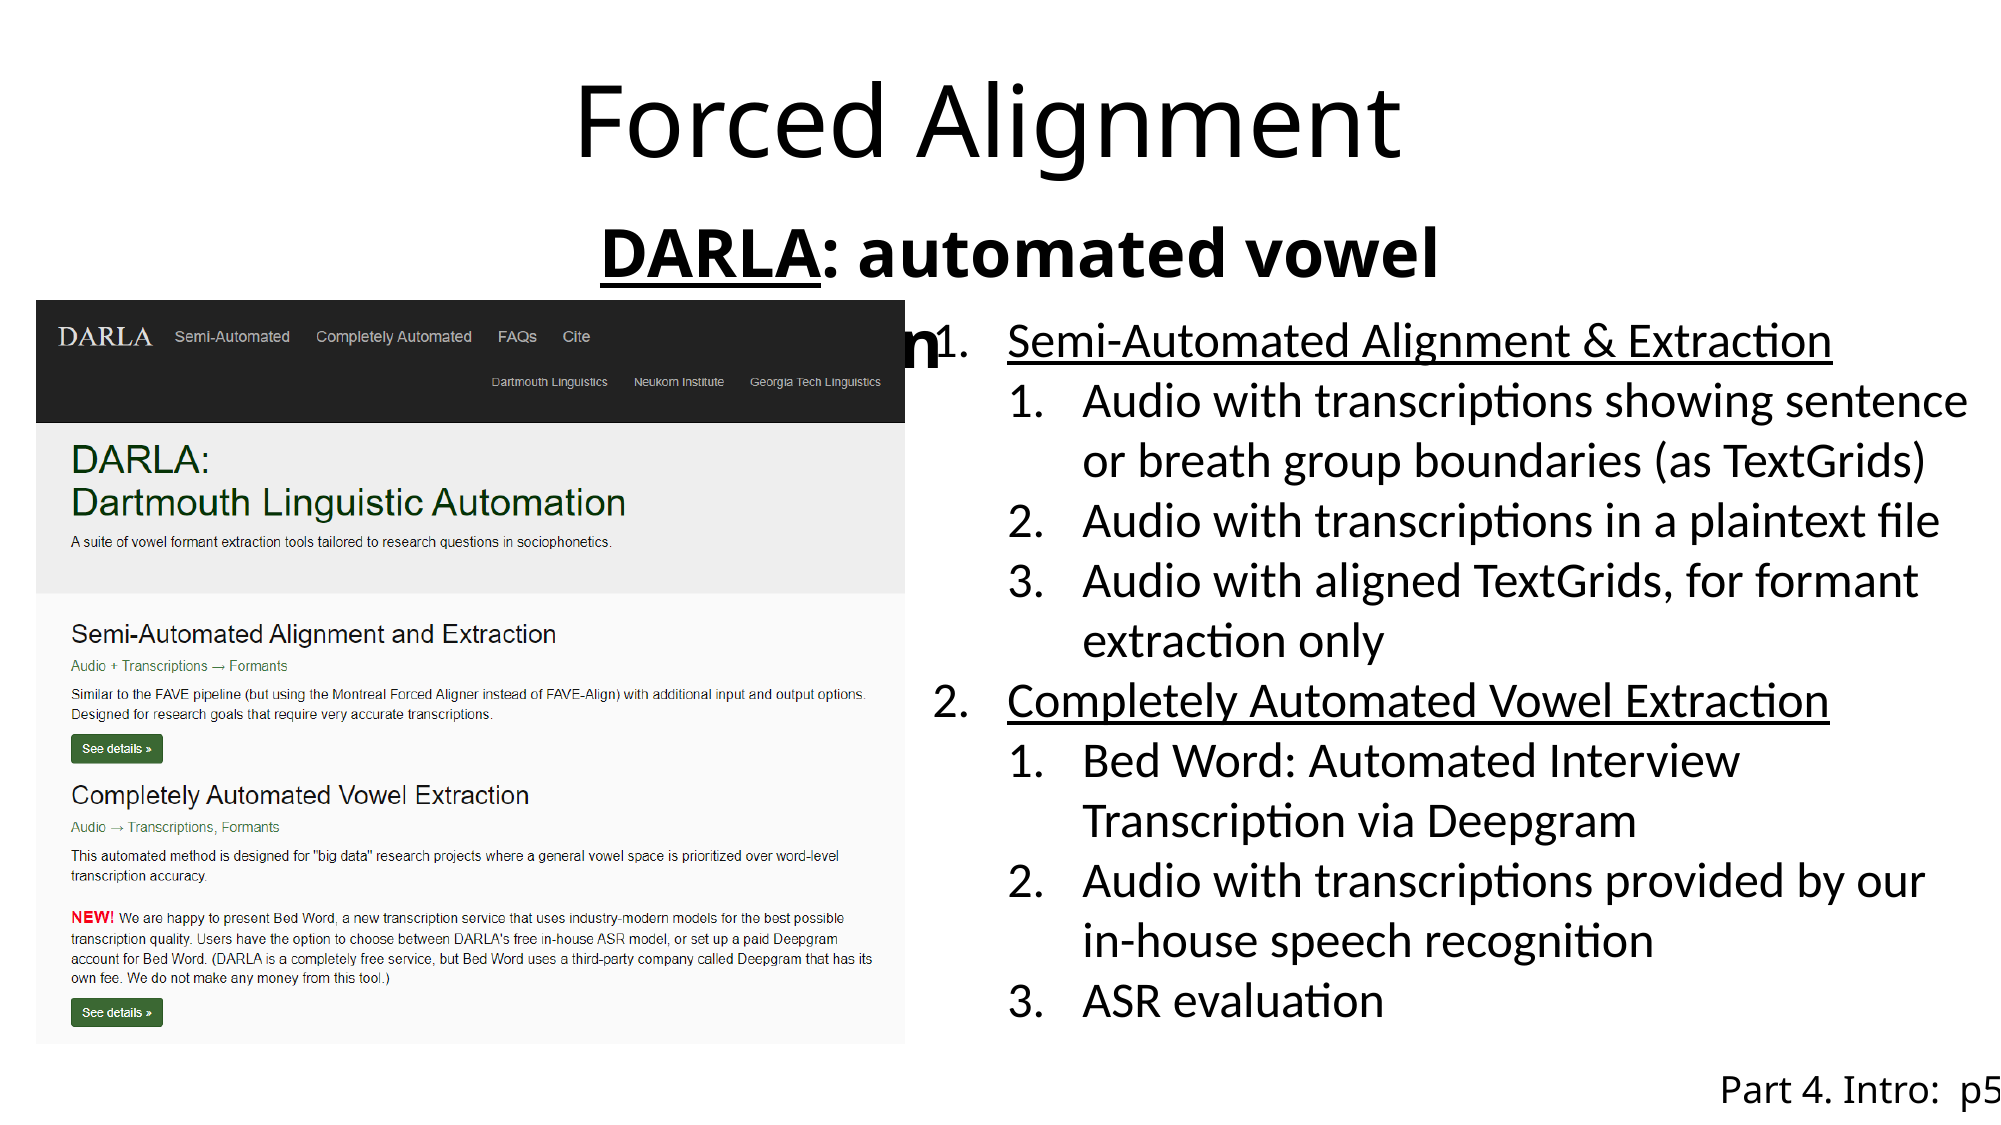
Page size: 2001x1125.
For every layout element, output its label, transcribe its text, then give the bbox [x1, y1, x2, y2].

text_box Forced Alignment [61, 50, 1940, 186]
picture [36, 300, 905, 1045]
text_box Part 4. Intro: p5/8 [1704, 1058, 2000, 1119]
text_box DARLA: automated vowel extraction [584, 203, 1582, 390]
text_box Semi-Automated Alignment & Extraction Audio with transcriptions showing sentence or breath group boundaries (as TextGrids) Audio with transcriptions in a plaintext file Audio with aligned TextGrids, for formant extraction only Completely Automated Vowel Extraction Bed Word: Automated Interview Transcription via Deepgram Audio with transcriptions provided by our in-house speech recognition ASR evaluation [917, 300, 1988, 1036]
